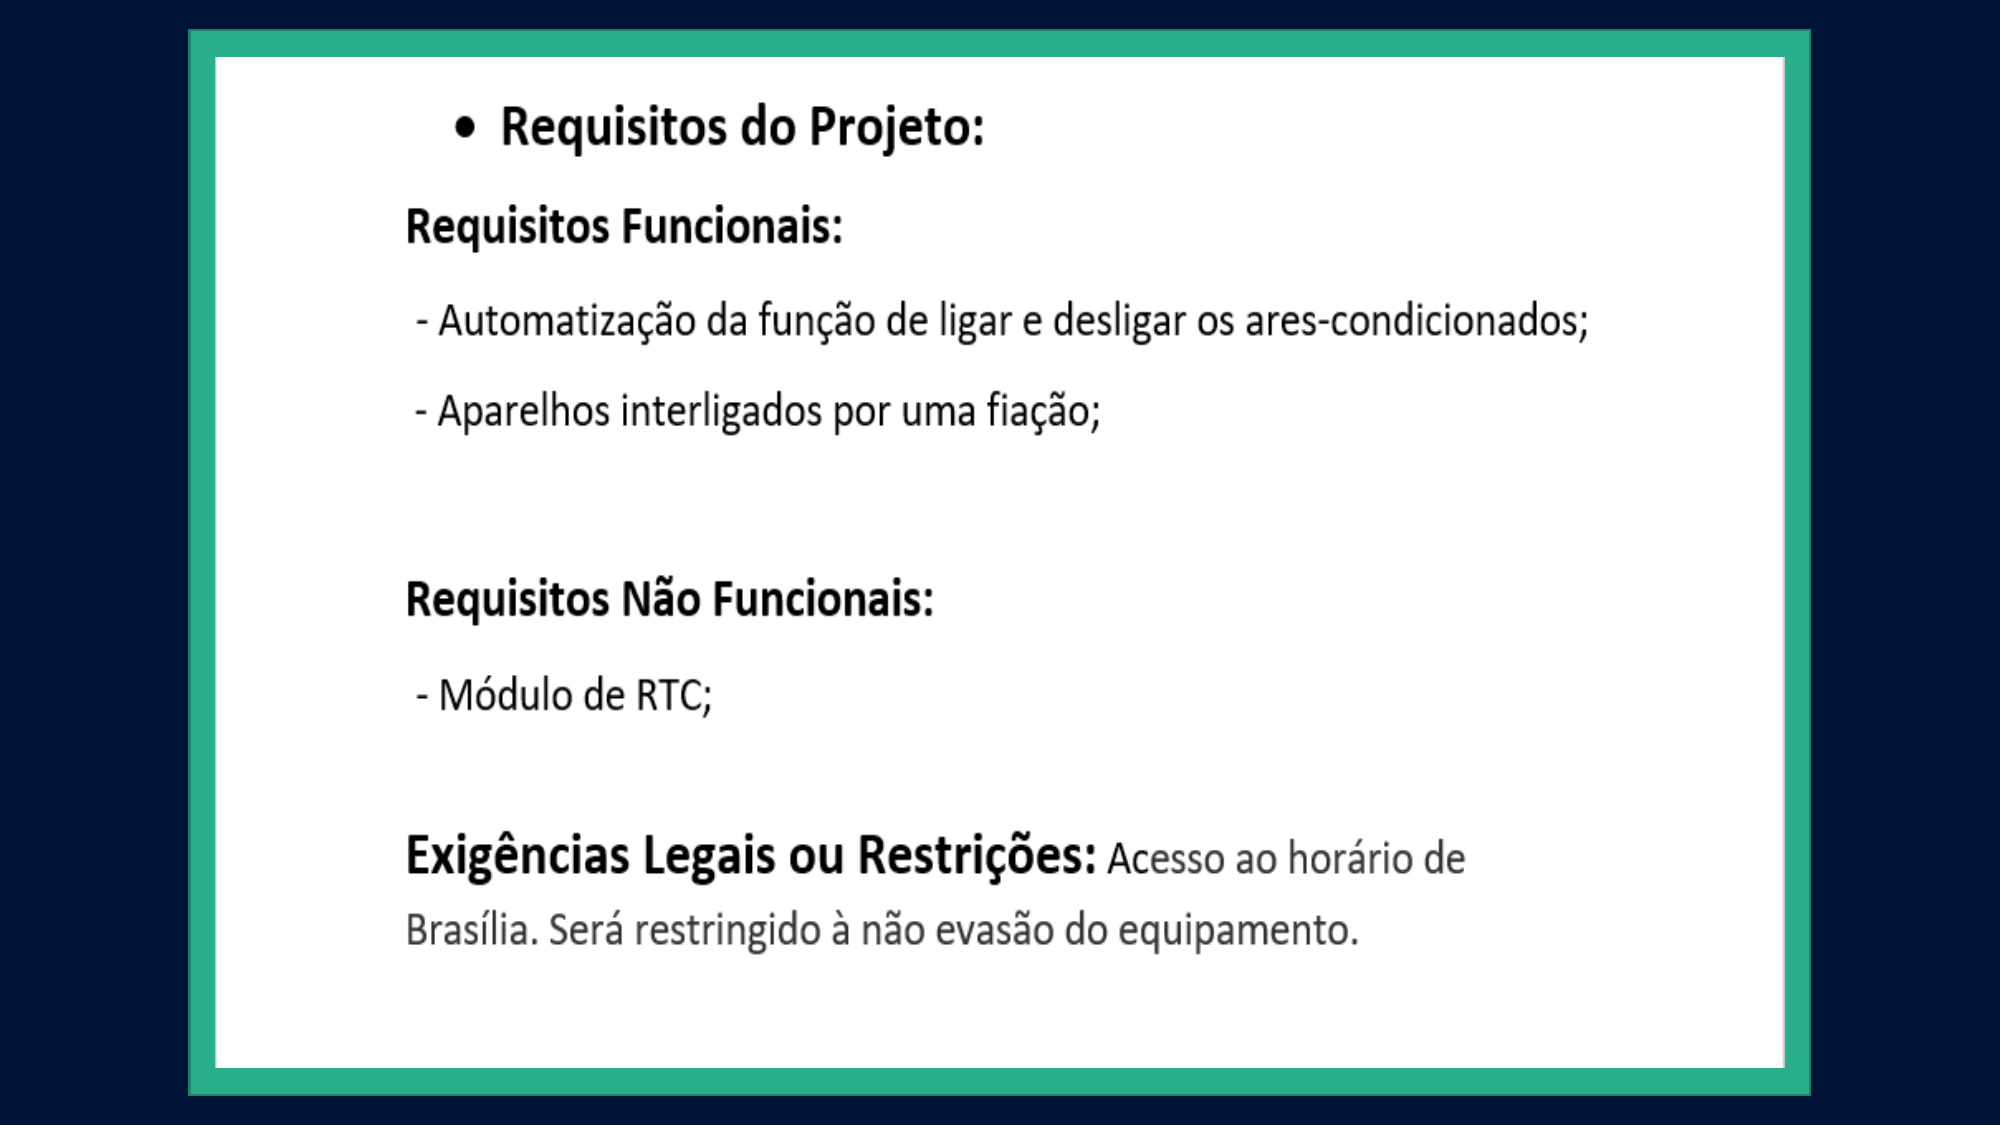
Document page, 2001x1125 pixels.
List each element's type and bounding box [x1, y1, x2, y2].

picture [215, 57, 1785, 1068]
text_box [188, 29, 1811, 1096]
